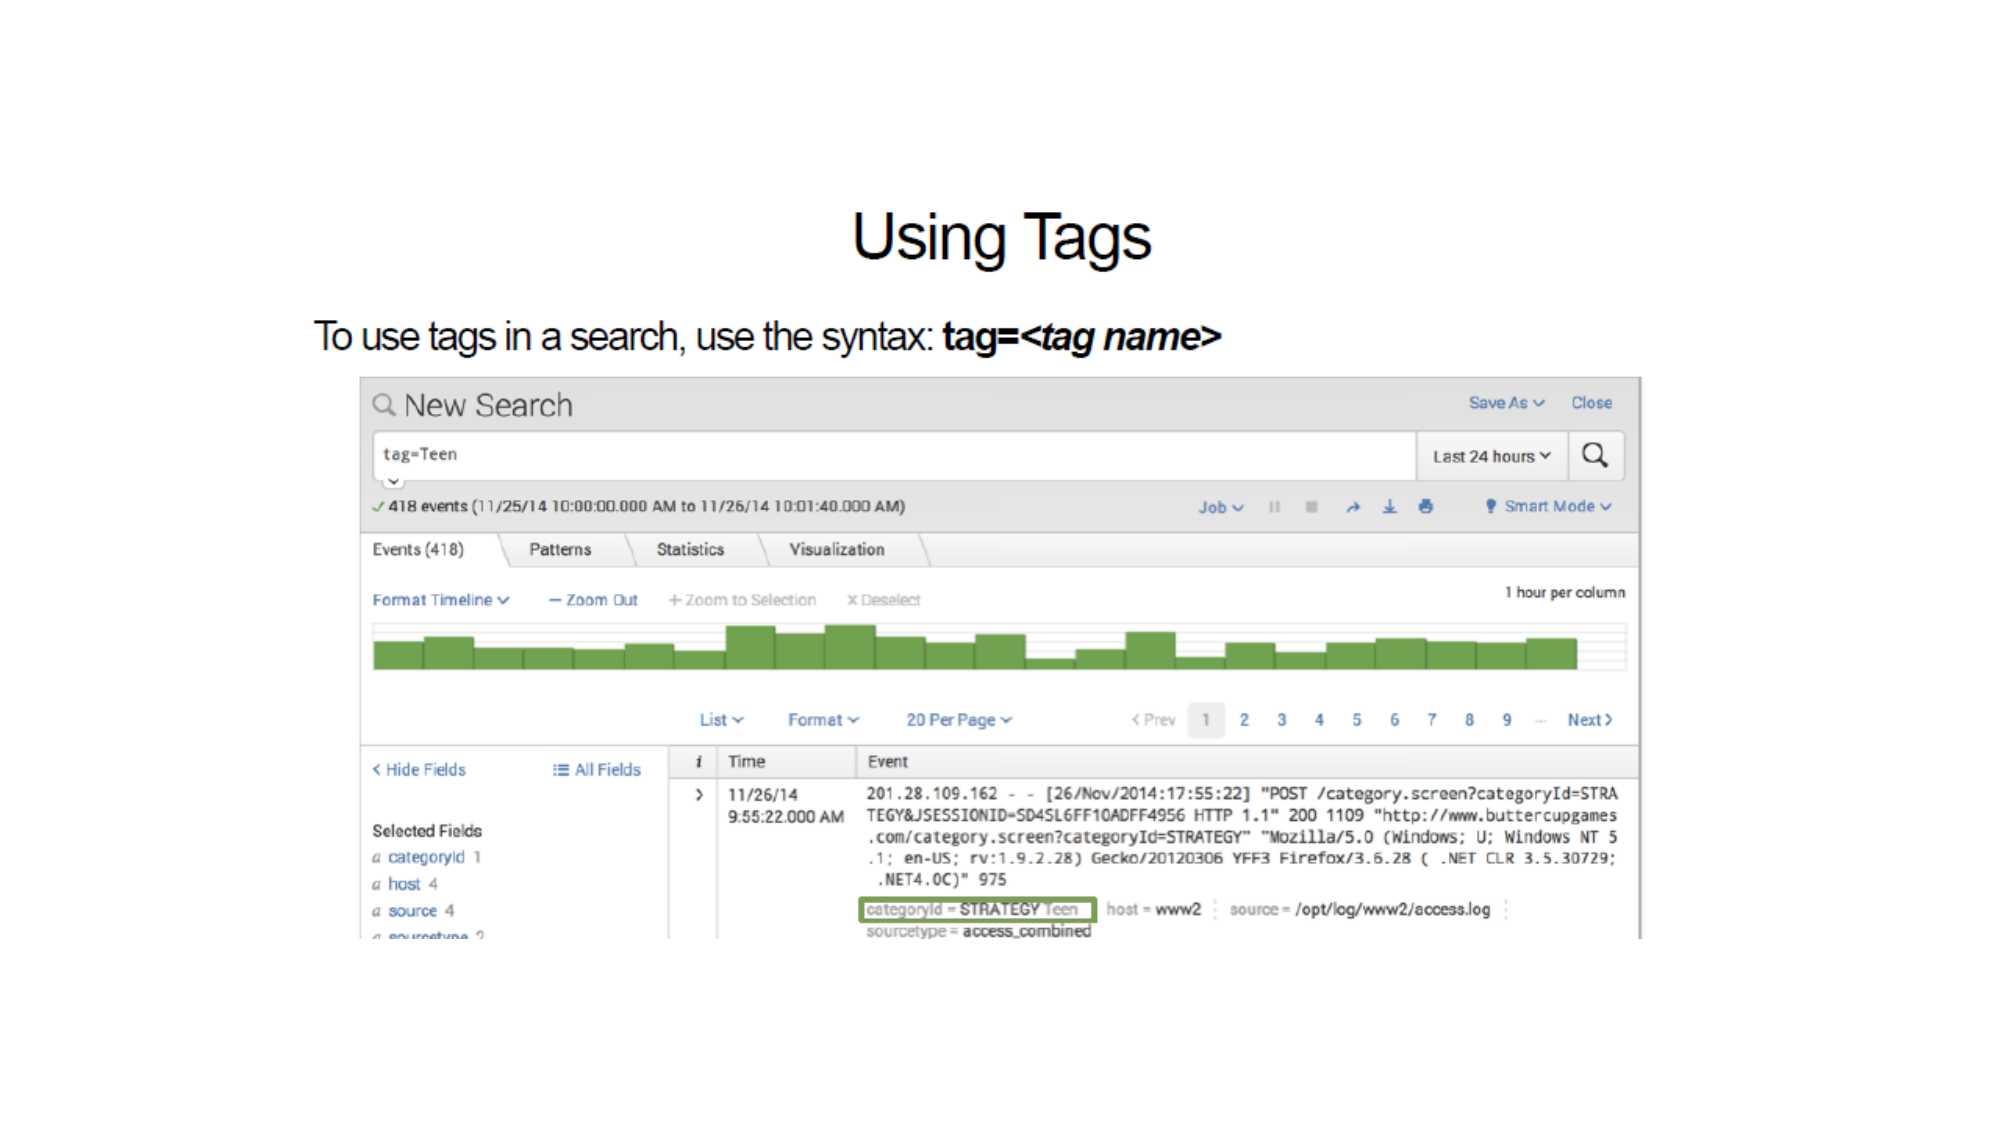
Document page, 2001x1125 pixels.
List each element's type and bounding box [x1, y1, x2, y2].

picture [241, 186, 1759, 939]
